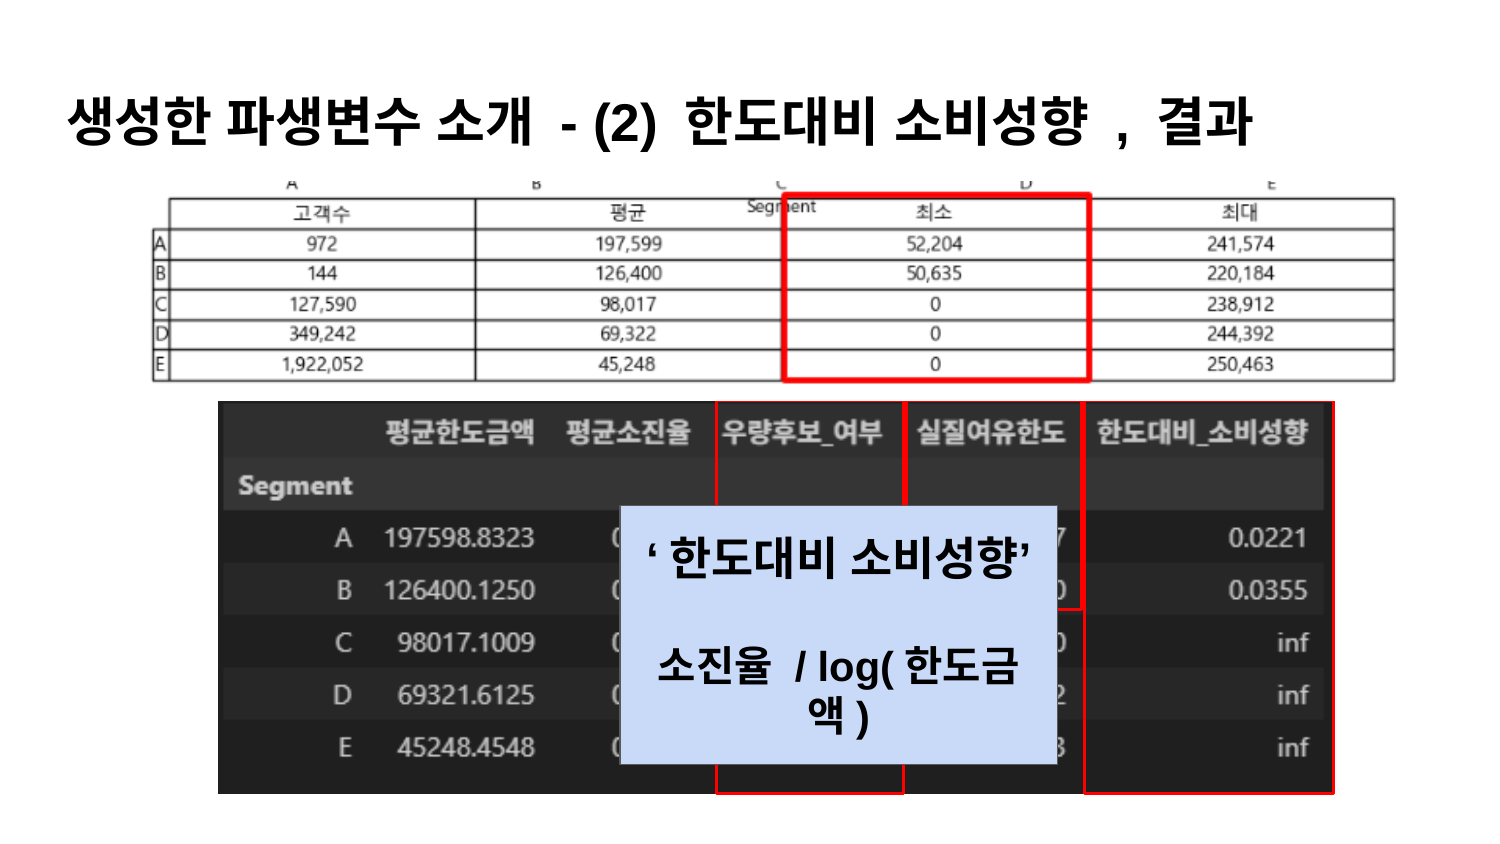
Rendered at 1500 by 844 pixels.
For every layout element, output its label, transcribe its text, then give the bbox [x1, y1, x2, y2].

picture [145, 181, 1407, 794]
title 생성한 파생변수 소개 - (2) 한도대비 소비성향 , 결과 [51, 72, 1449, 167]
